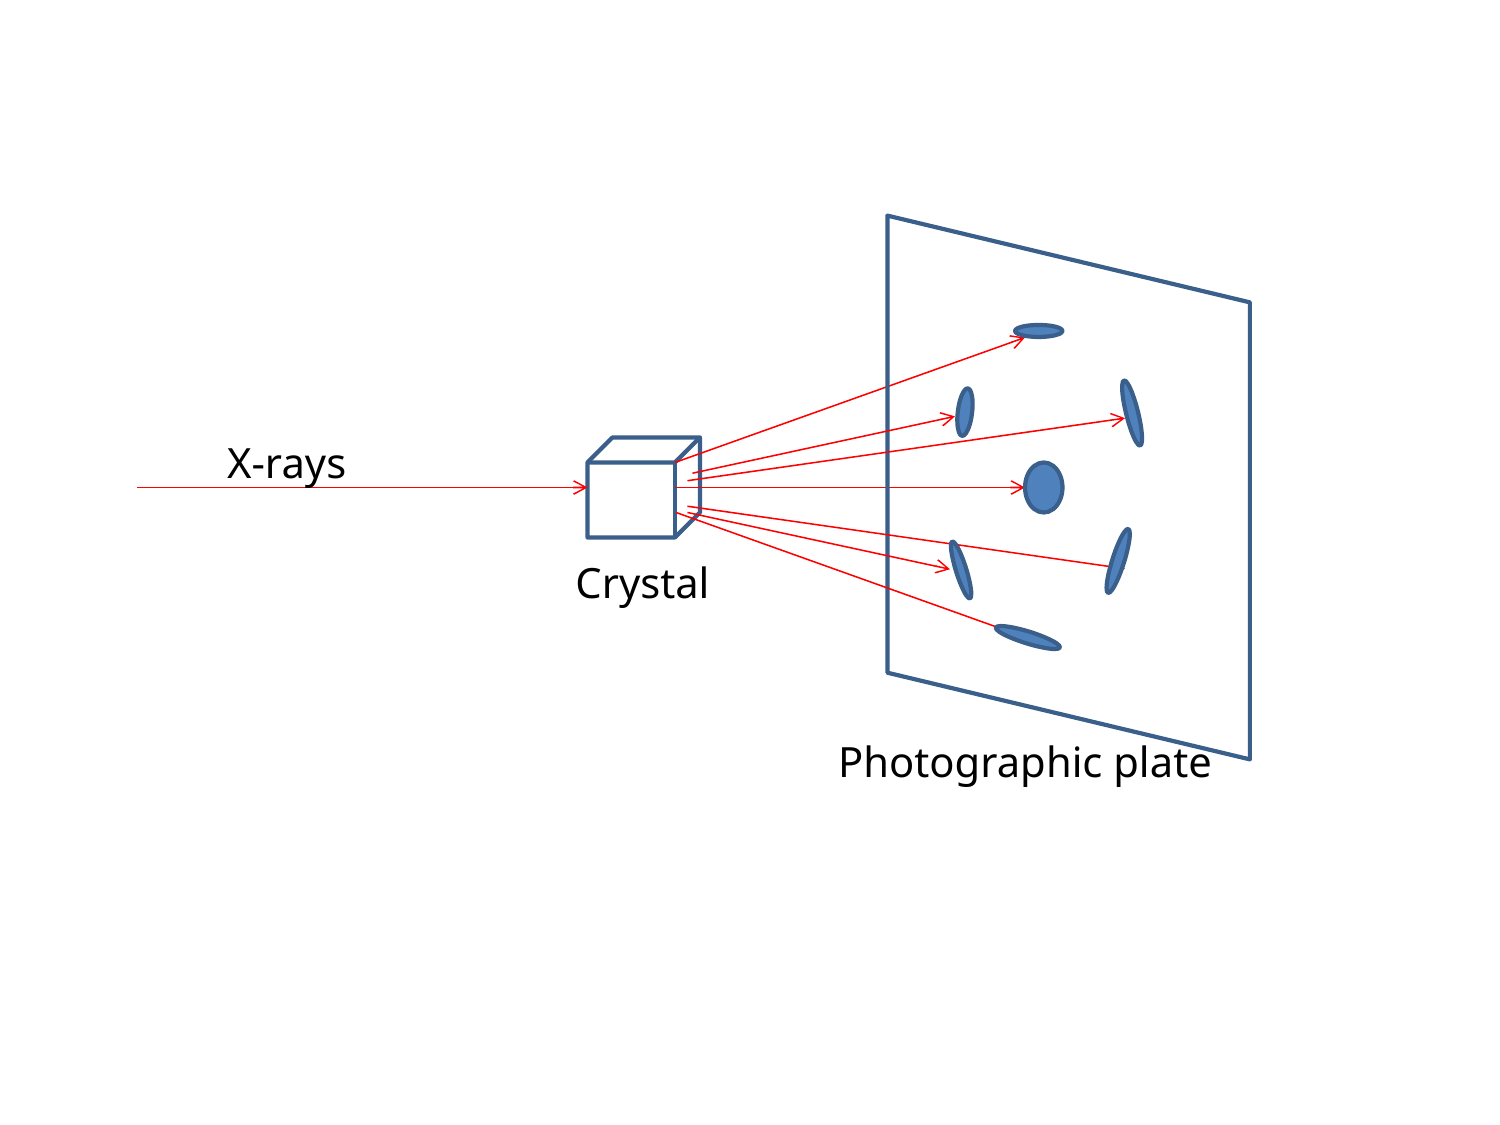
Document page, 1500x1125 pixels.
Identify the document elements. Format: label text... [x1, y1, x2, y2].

text_box [1013, 322, 1065, 340]
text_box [687, 474, 693, 481]
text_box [687, 512, 951, 570]
text_box [885, 213, 1252, 762]
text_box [675, 512, 1027, 638]
text_box Photographic plate [823, 728, 1227, 794]
text_box [1023, 488, 1065, 504]
text_box [1026, 629, 1062, 652]
text_box [697, 496, 703, 504]
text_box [955, 417, 1126, 481]
text_box [1104, 577, 1121, 595]
text_box [1120, 378, 1145, 448]
text_box X-rays [212, 429, 362, 486]
text_box [585, 435, 677, 540]
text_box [692, 416, 956, 474]
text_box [687, 505, 1126, 569]
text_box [674, 337, 1026, 463]
text_box Crystal [560, 549, 670, 615]
